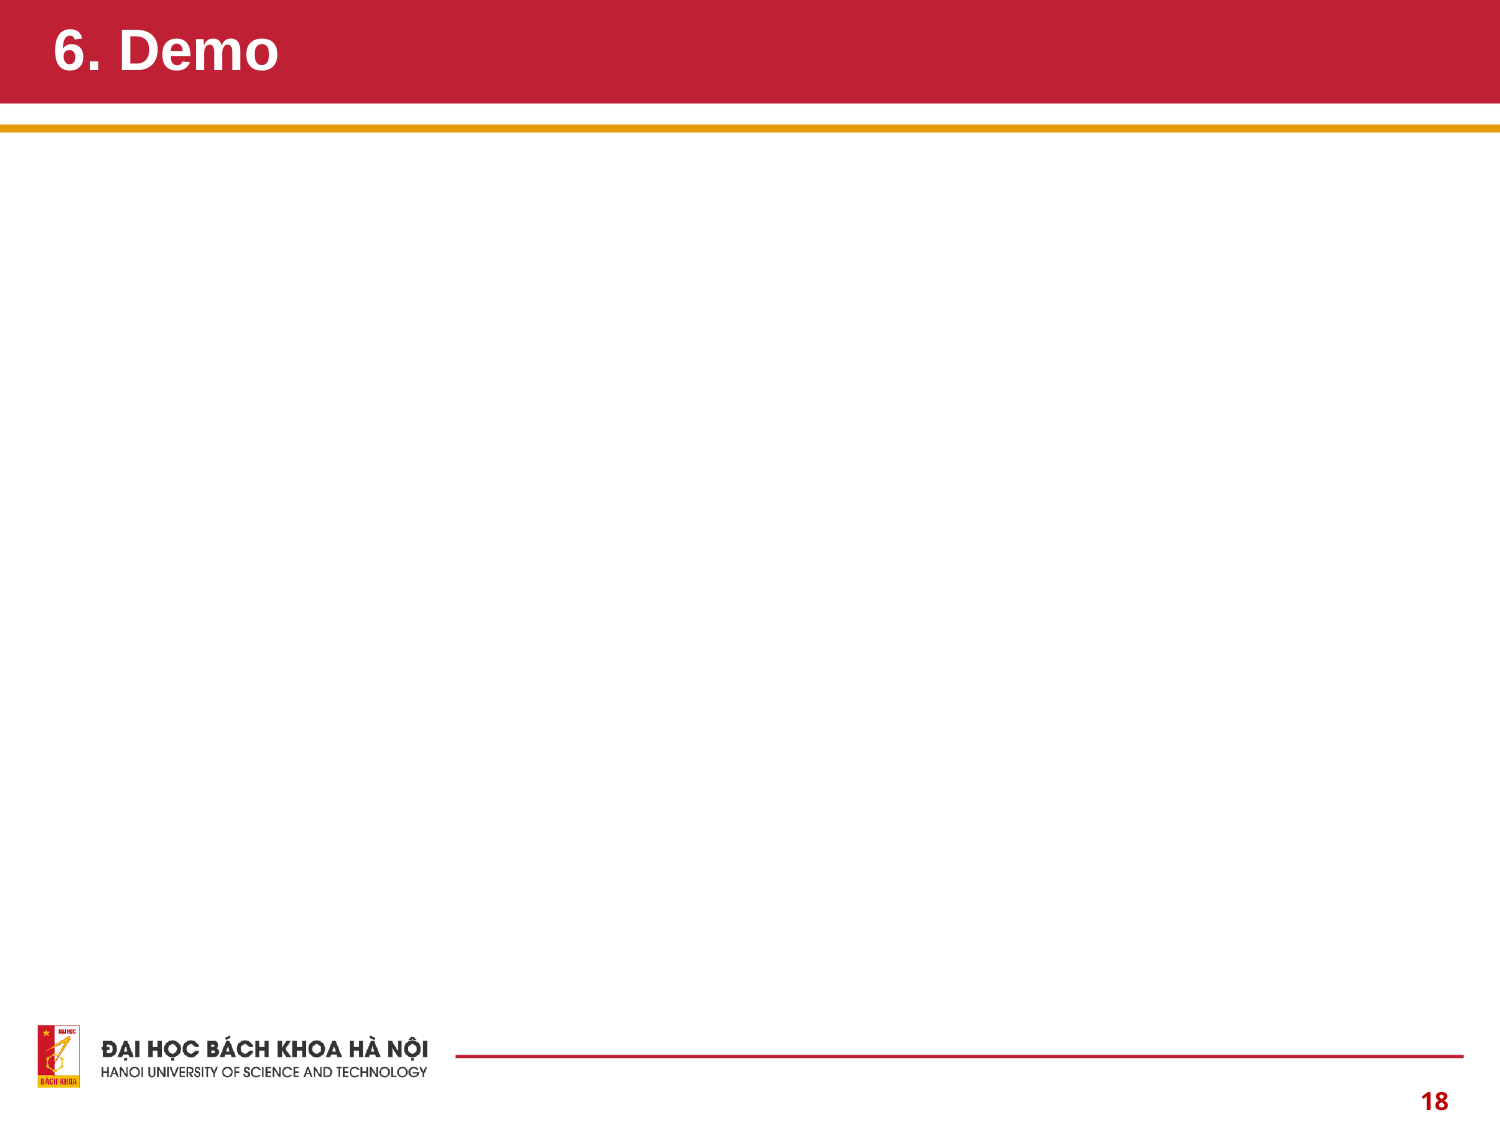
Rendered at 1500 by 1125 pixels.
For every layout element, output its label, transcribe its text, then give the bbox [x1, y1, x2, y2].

slide_number ‹#› [1126, 1078, 1464, 1125]
title 6. Demo [38, 12, 1462, 87]
picture [0, 0, 1500, 1125]
